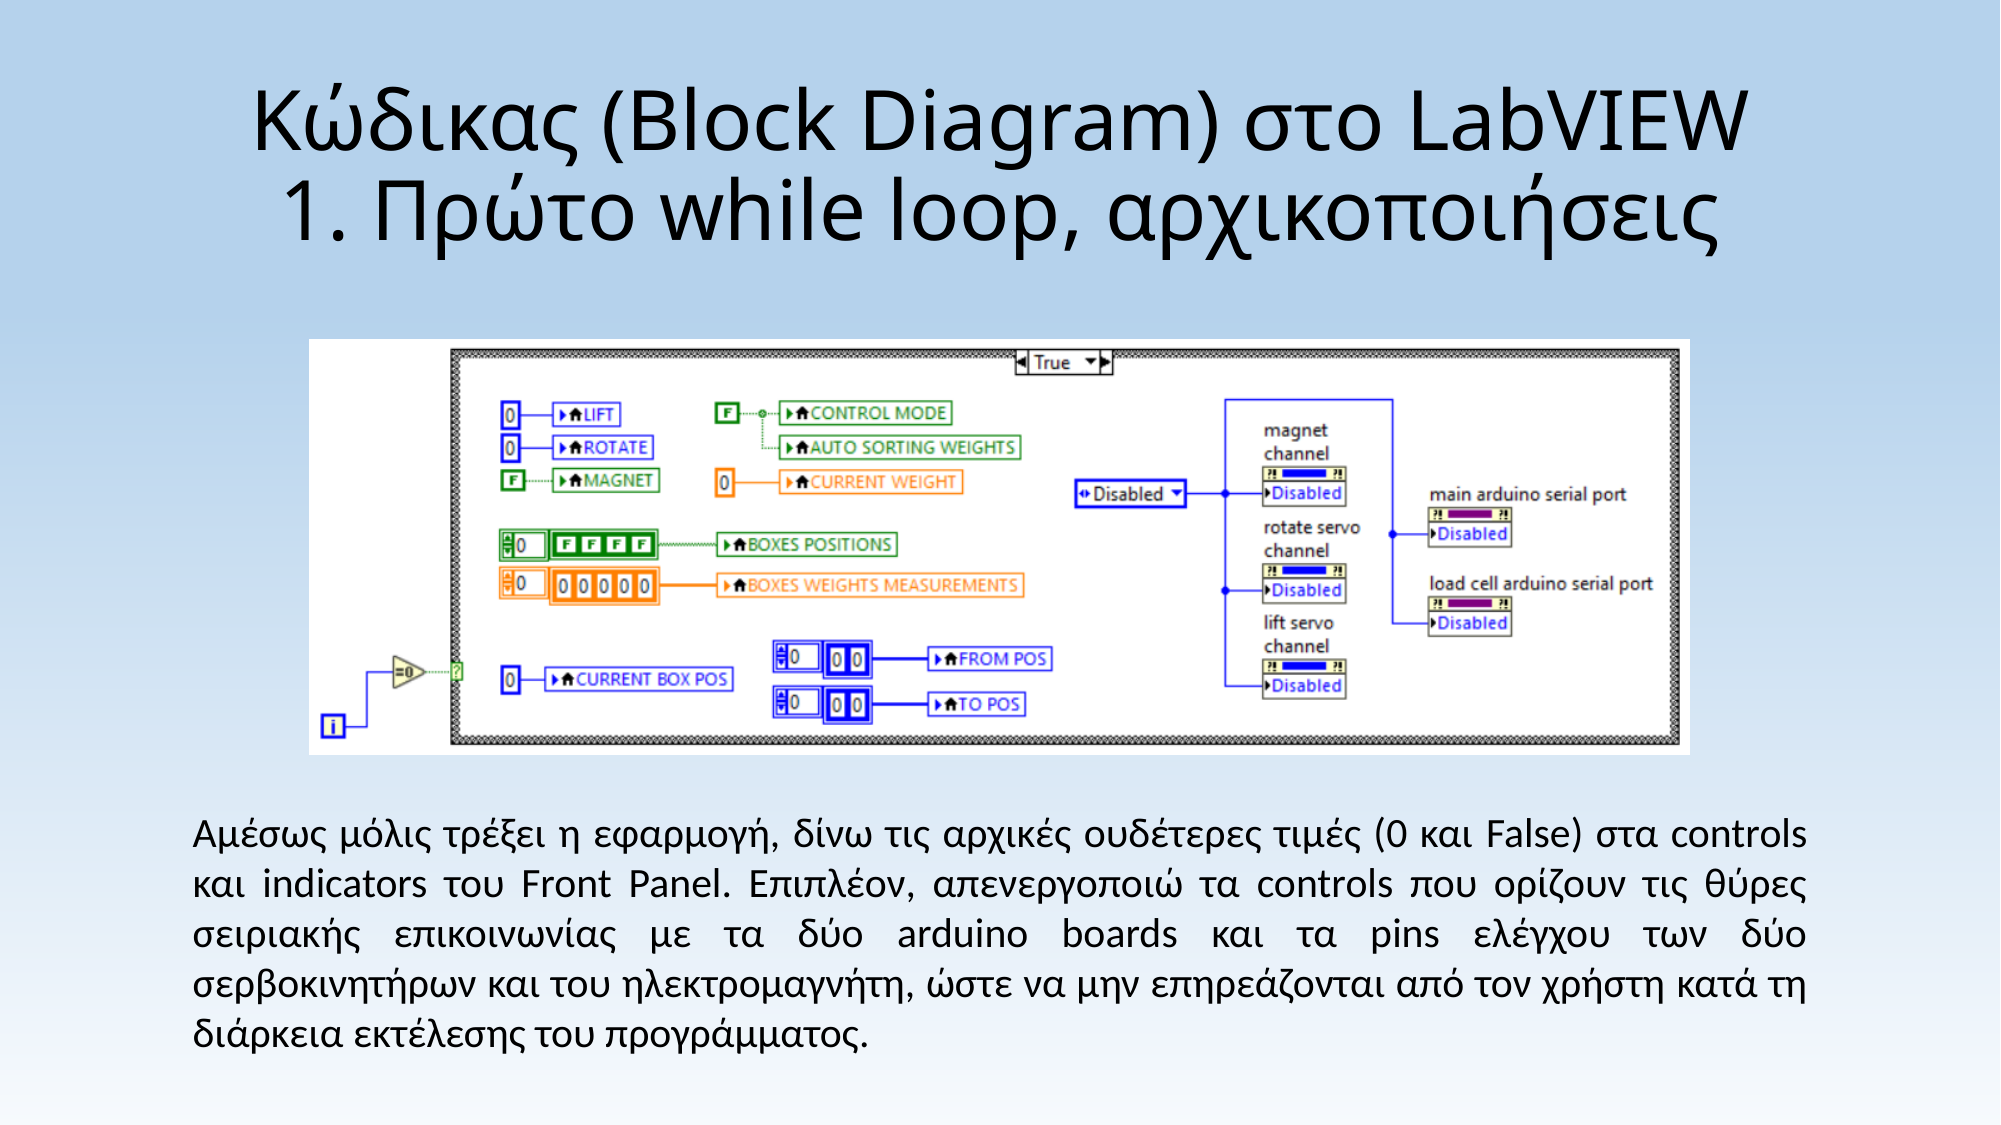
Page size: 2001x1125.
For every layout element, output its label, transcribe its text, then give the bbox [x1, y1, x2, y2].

title Κώδικας (Block Diagram) στο LabVIEW 1. Πρώτο while loop, αρχικοποιήσεις [137, 59, 1863, 278]
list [309, 339, 1690, 755]
text_box Αμέσως μόλις τρέξει η εφαρμογή, δίνω τις αρχικές ουδέτερες τιμές (0 και False) στα controls και indicators του Front Panel. Επιπλέον, απενεργοποιώ τα controls που ορίζουν τις θύρες σειριακής επικοινωνίας με τα δύο arduino boards και τα pins ελέγχου των δύο σερβοκινητήρων και του ηλεκτρομαγνήτη, ώστε να μην επηρεάζονται από τον χρήστη κατά τη διάρκεια εκτέλεσης του προγράμματος. [177, 798, 1822, 1063]
